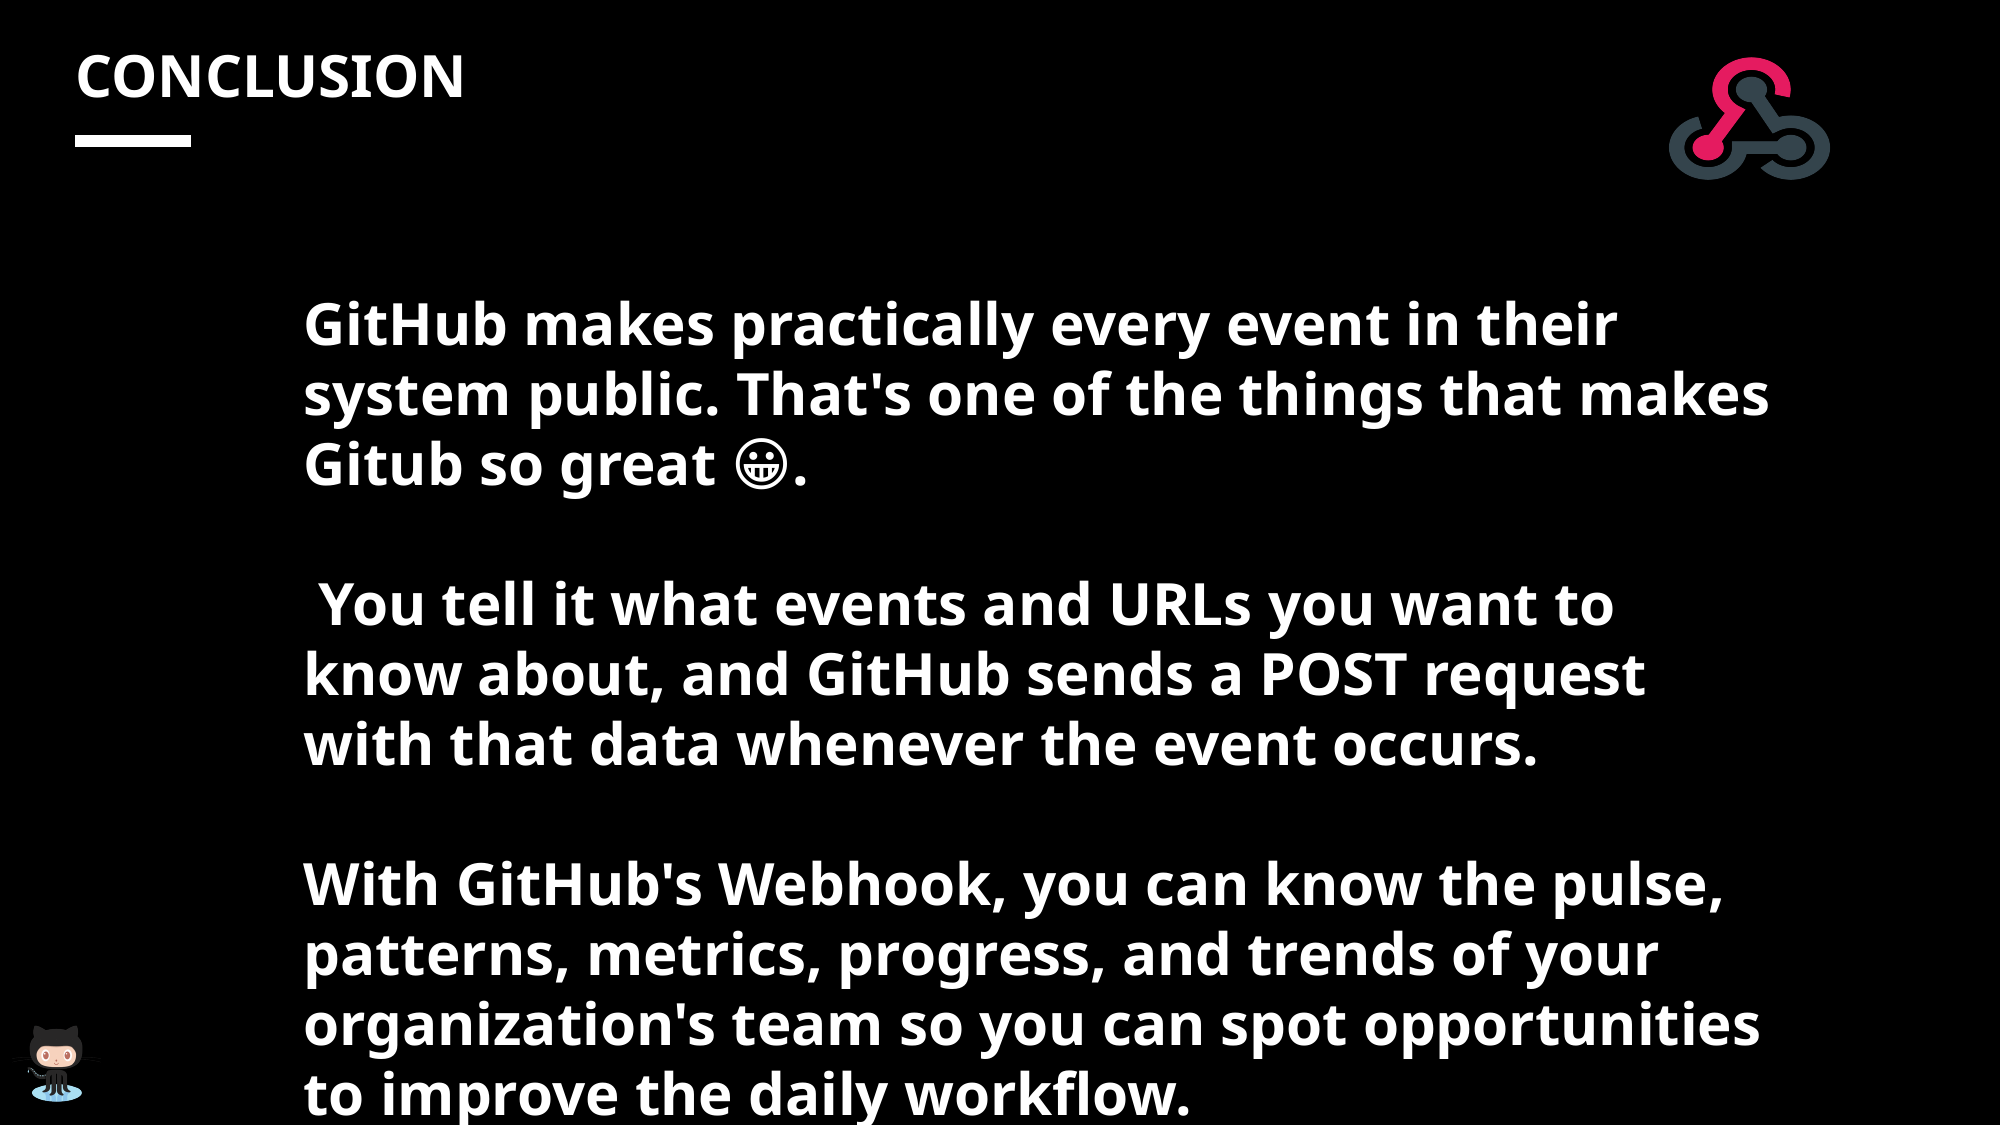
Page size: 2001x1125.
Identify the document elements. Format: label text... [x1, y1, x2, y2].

text_box CONCLUSION [60, 32, 1732, 117]
text_box GitHub makes practically every event in their system public. That's one of the things that makes Gitub so great 😀. You tell it what events and URLs you want to know about, and GitHub sends a POST request with that data whenever the event occurs. With GitHub's Webhook, you can know the pulse, patterns, metrics, progress, and trends of your organization's team so you can spot opportunities to improve the daily workflow. [288, 279, 1798, 1125]
picture [1653, 41, 1842, 196]
text_box [75, 136, 191, 146]
picture [9, 1024, 104, 1103]
